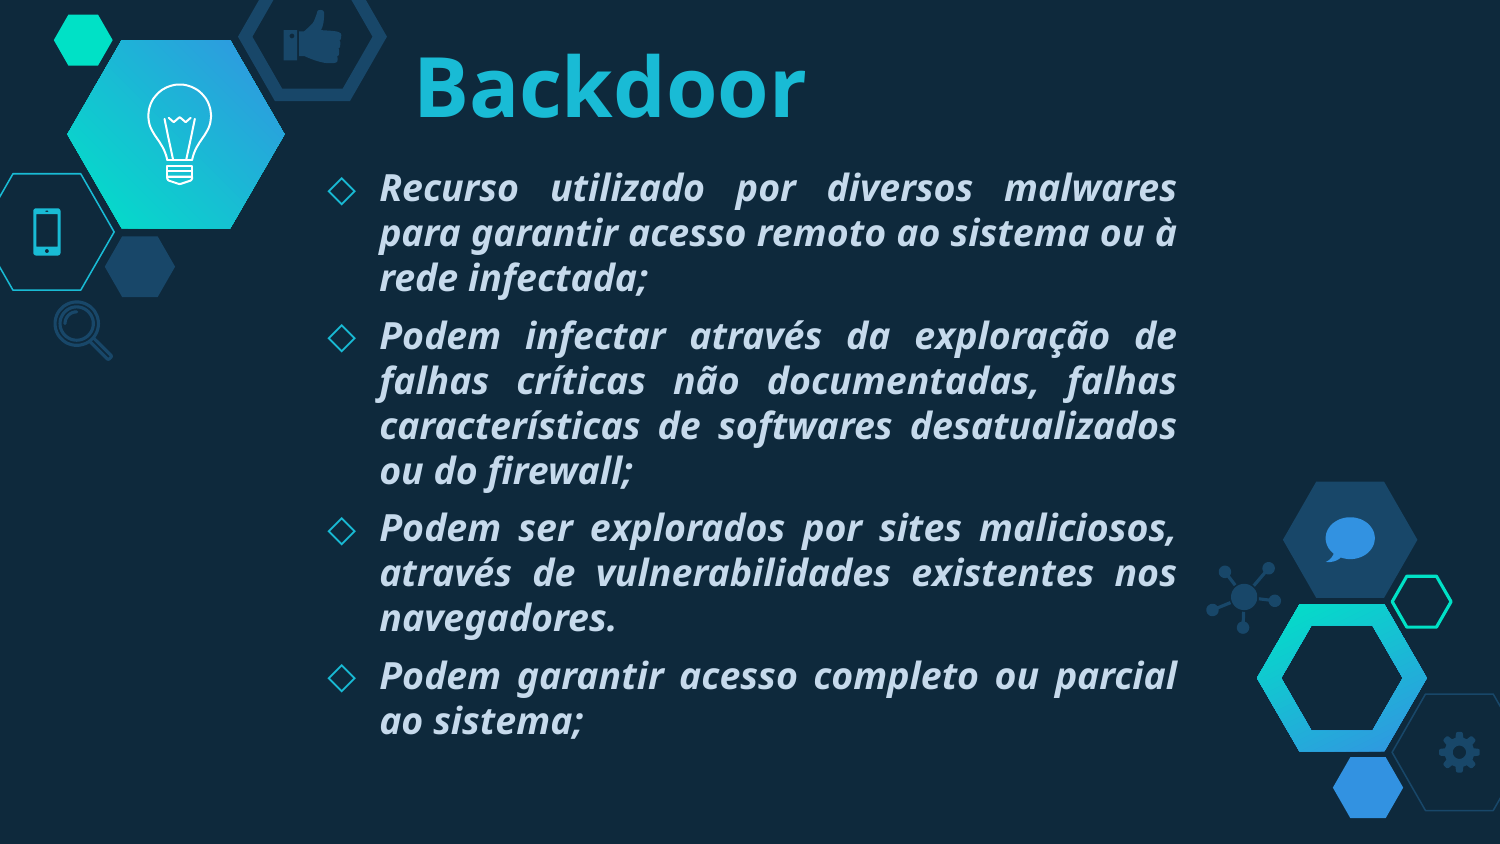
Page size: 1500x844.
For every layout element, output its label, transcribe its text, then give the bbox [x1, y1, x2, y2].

list Recurso utilizado por diversos malwares para garantir acesso remoto ao sistema ou à rede infectada; Podem infectar através da exploração de falhas críticas não documentadas, falhas características de softwares desatualizados ou do firewall; Podem ser explorados por sites maliciosos, através de vulnerabilidades existentes nos navegadores. Podem garantir acesso completo ou parcial ao sistema; [289, 149, 1194, 776]
title Backdoor [398, 43, 1210, 150]
